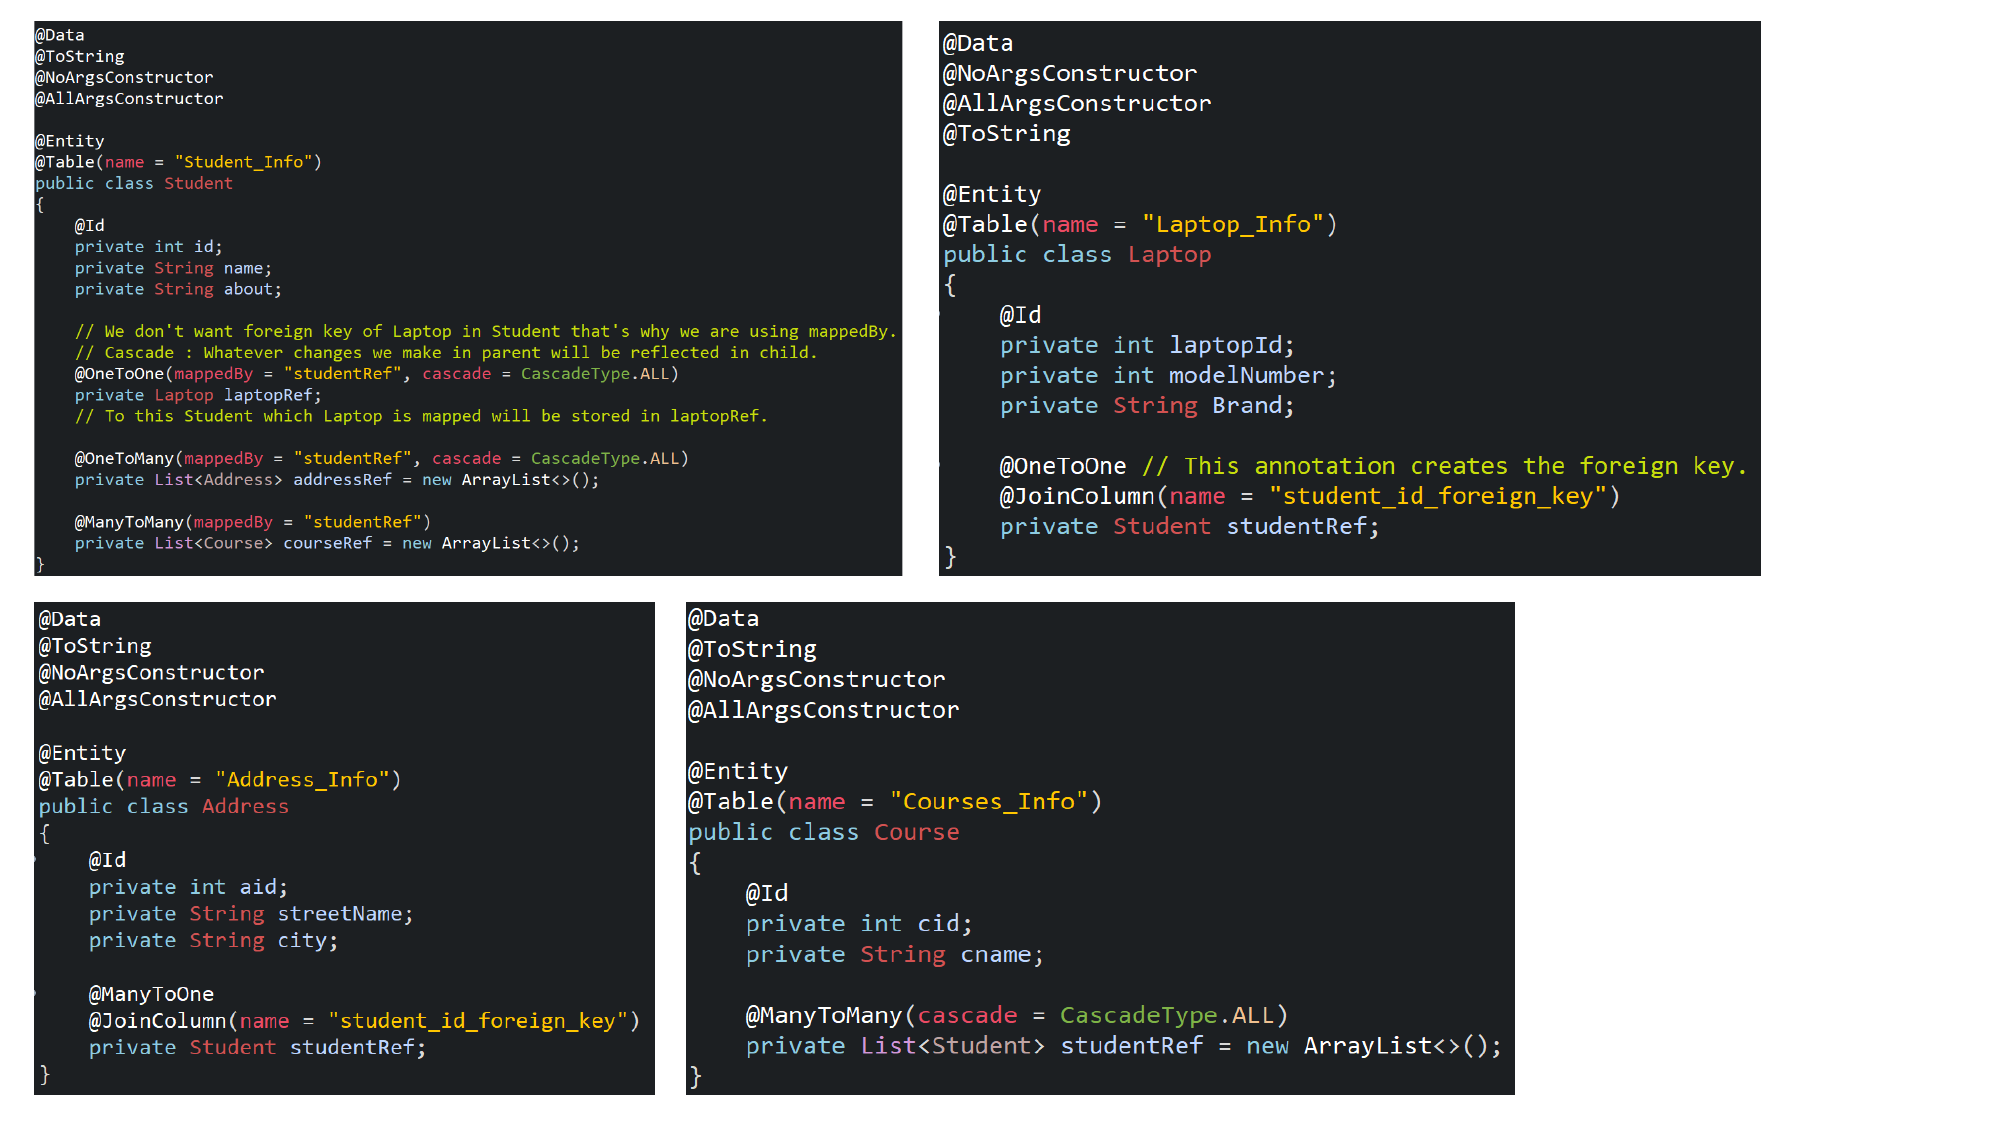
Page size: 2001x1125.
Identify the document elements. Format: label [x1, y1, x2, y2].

list [33, 21, 903, 576]
picture [33, 601, 655, 1095]
picture [686, 601, 1515, 1095]
picture [938, 21, 1761, 576]
